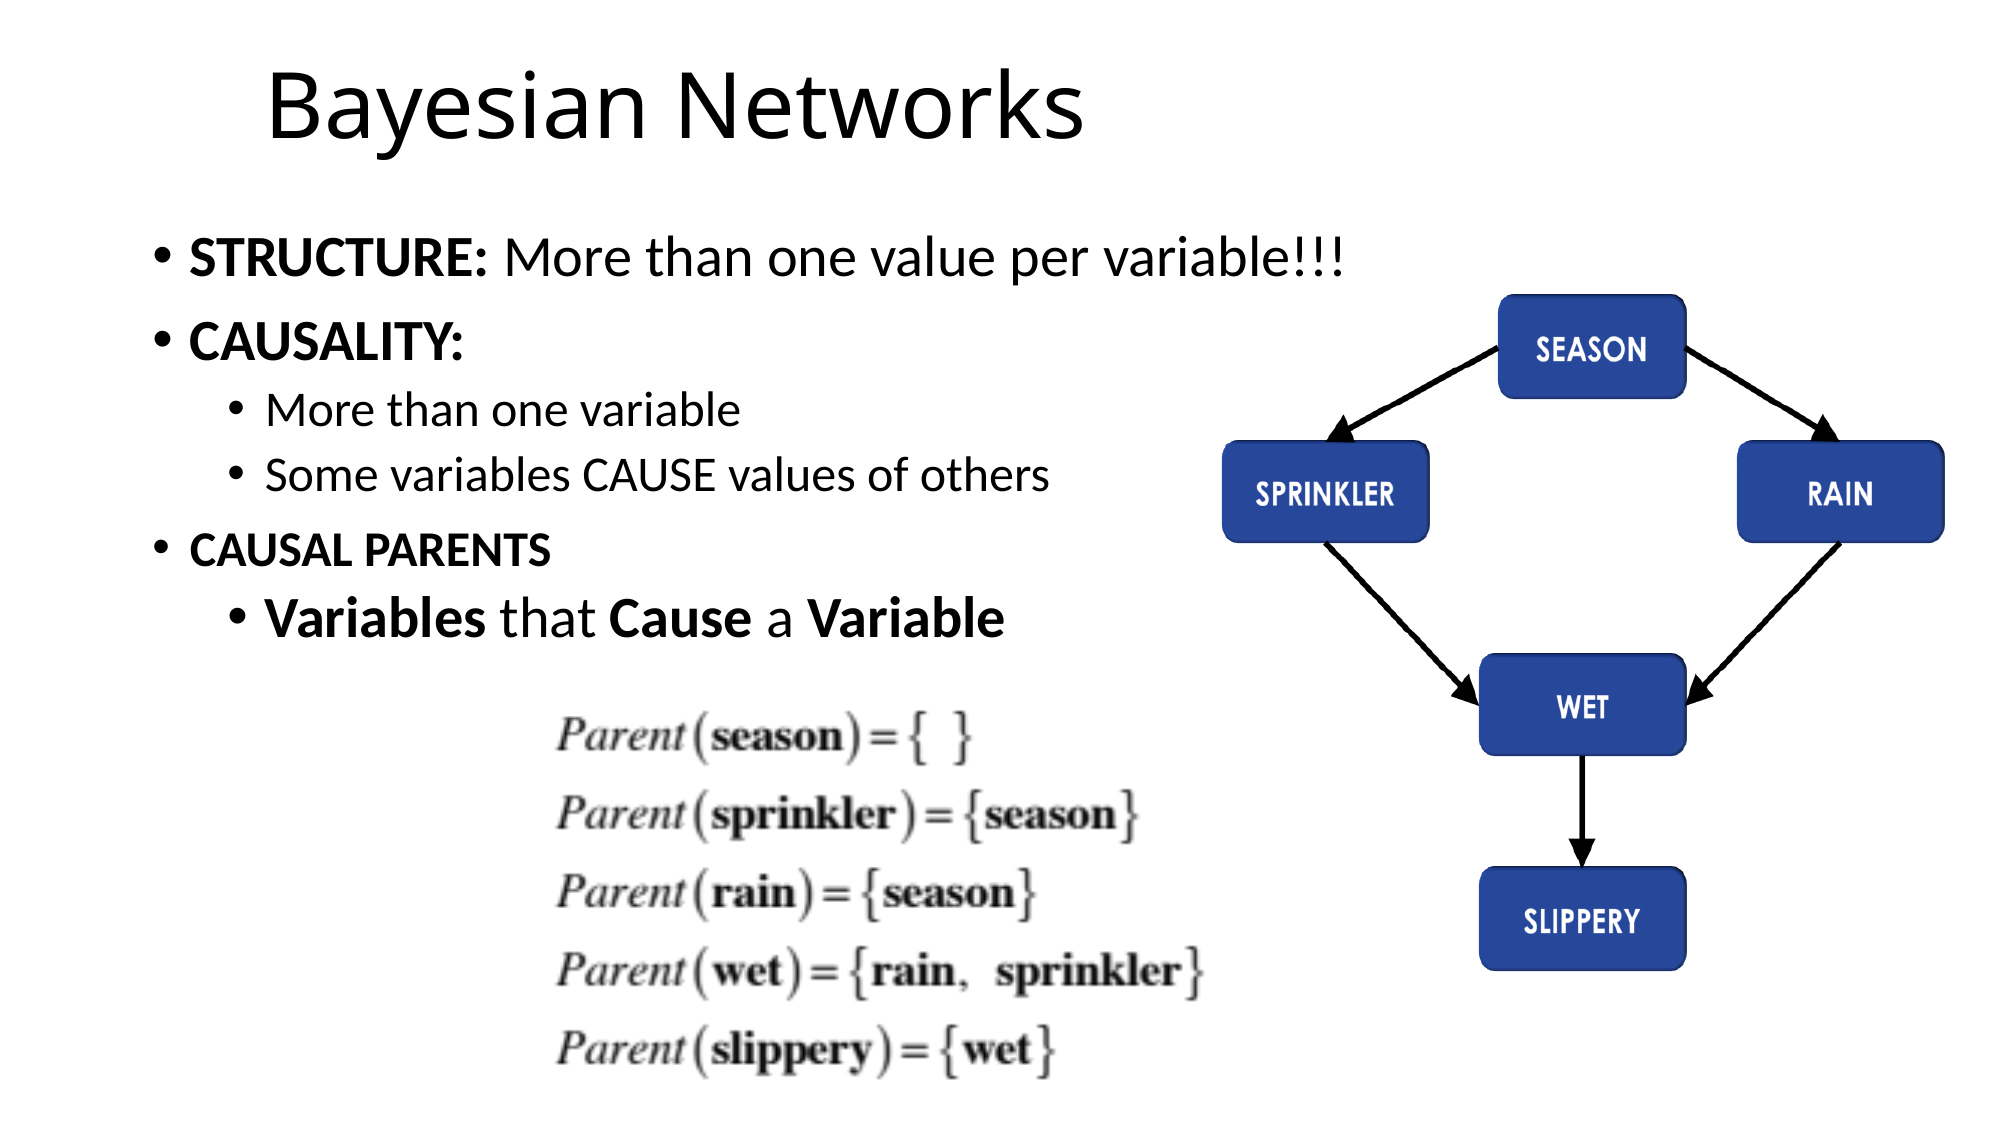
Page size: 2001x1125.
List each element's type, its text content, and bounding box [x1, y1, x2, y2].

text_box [550, 703, 1210, 1083]
list STRUCTURE: More than one value per variable!!! CAUSALITY: More than one variable Some variables CAUSE values of others CAUSAL PARENTS Variables that Cause a Variable [137, 219, 1624, 996]
picture [1219, 292, 1946, 973]
title Bayesian Networks [249, 34, 1713, 185]
